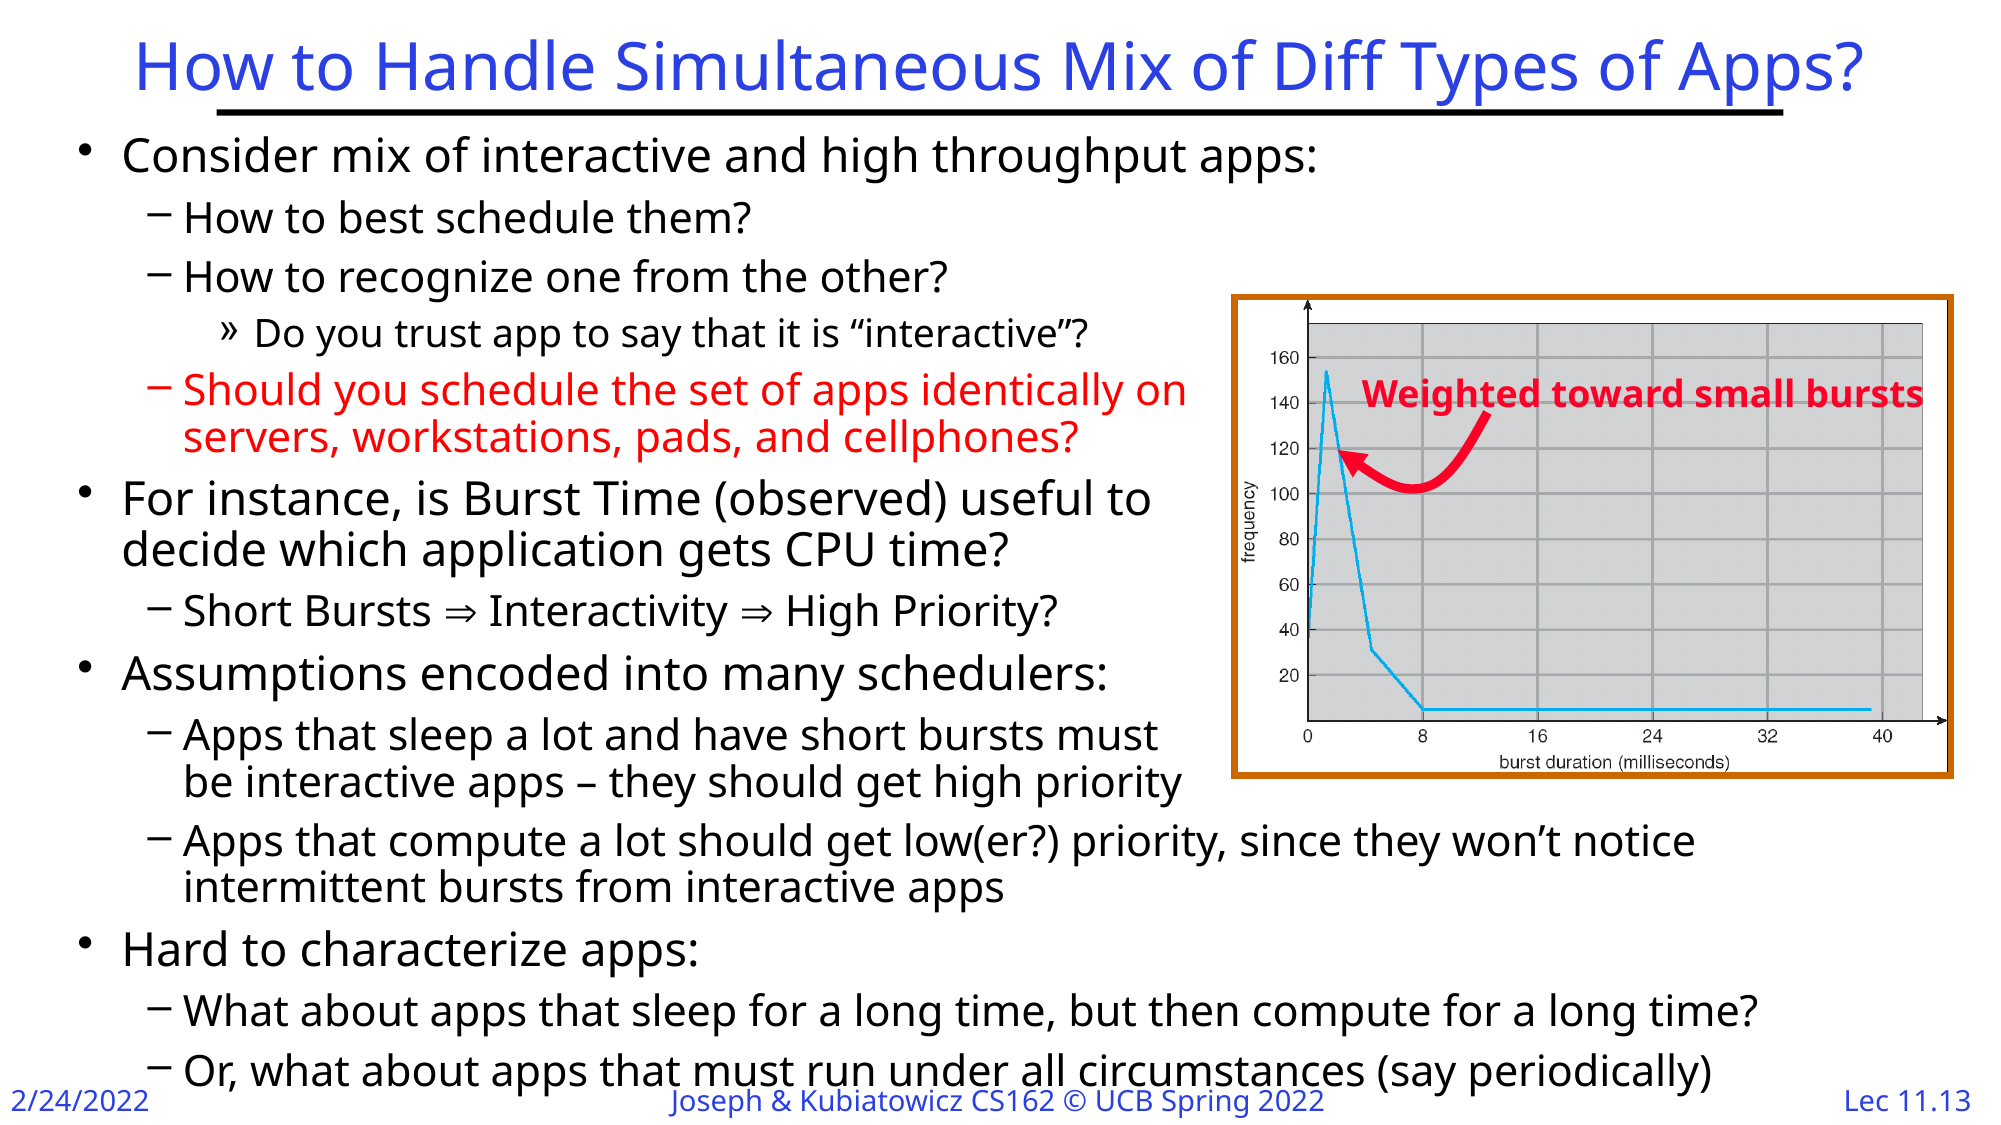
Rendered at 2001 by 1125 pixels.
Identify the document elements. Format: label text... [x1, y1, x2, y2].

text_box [1237, 299, 1949, 773]
title How to Handle Simultaneous Mix of Diff Types of Apps? [24, 24, 1975, 113]
list Consider mix of interactive and high throughput apps: How to best schedule them? How to recognize one from the other? Do you trust app to say that it is “interactive”? Should you schedule the set of apps identically on servers, workstations, pads, and cellphones? For instance, is Burst Time (observed) useful to decide which application gets CPU time? Short Bursts  Interactivity  High Priority? Assumptions encoded into many schedulers: Apps that sleep a lot and have short bursts must be interactive apps – they should get high priority Apps that compute a lot should get low(er?) priority, since they won’t notice intermittent bursts from interactive apps Hard to characterize apps: What about apps that sleep for a long time, but then compute for a long time? Or, what about apps that must run under all circumstances (say periodically) [62, 125, 1900, 1113]
